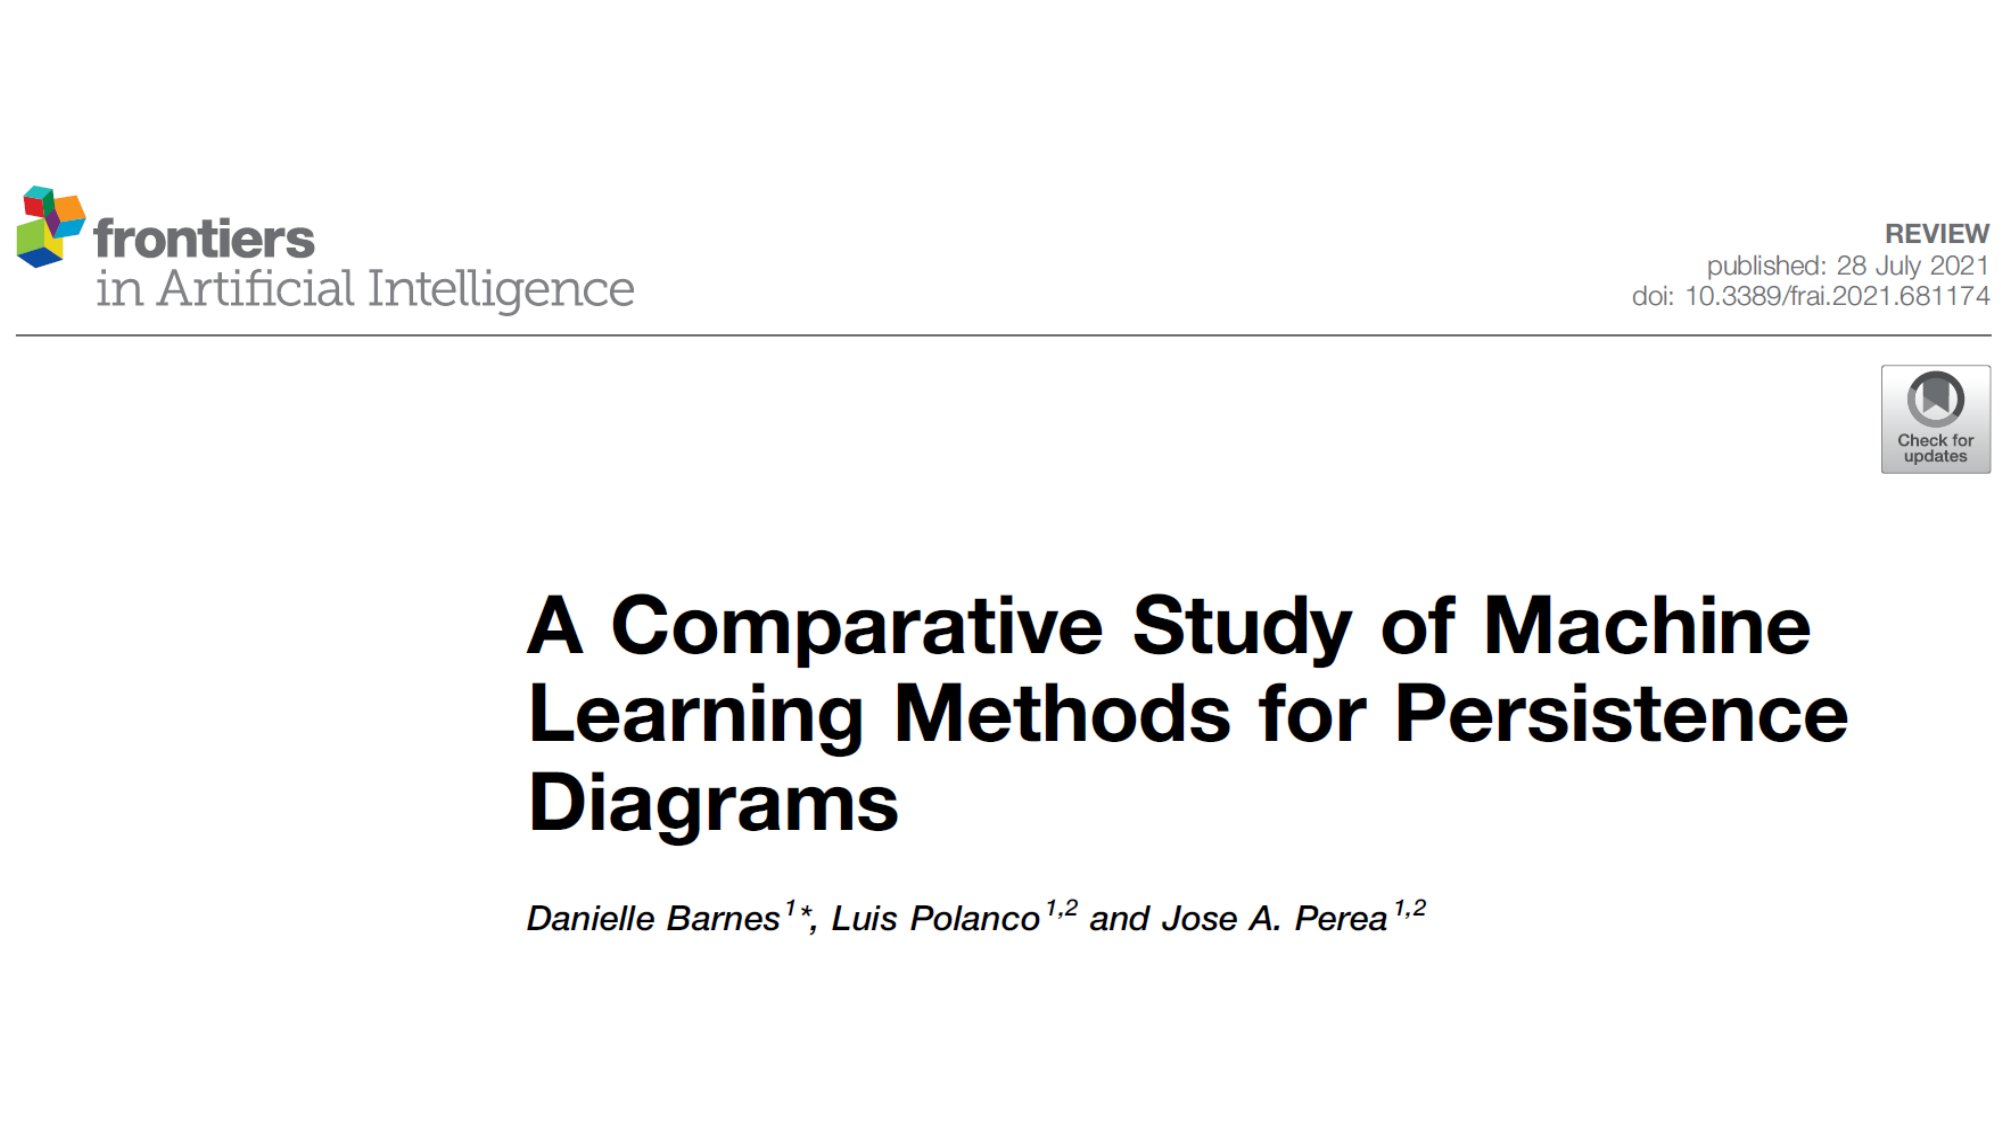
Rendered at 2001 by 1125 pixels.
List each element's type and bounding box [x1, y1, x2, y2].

picture [0, 171, 2000, 954]
